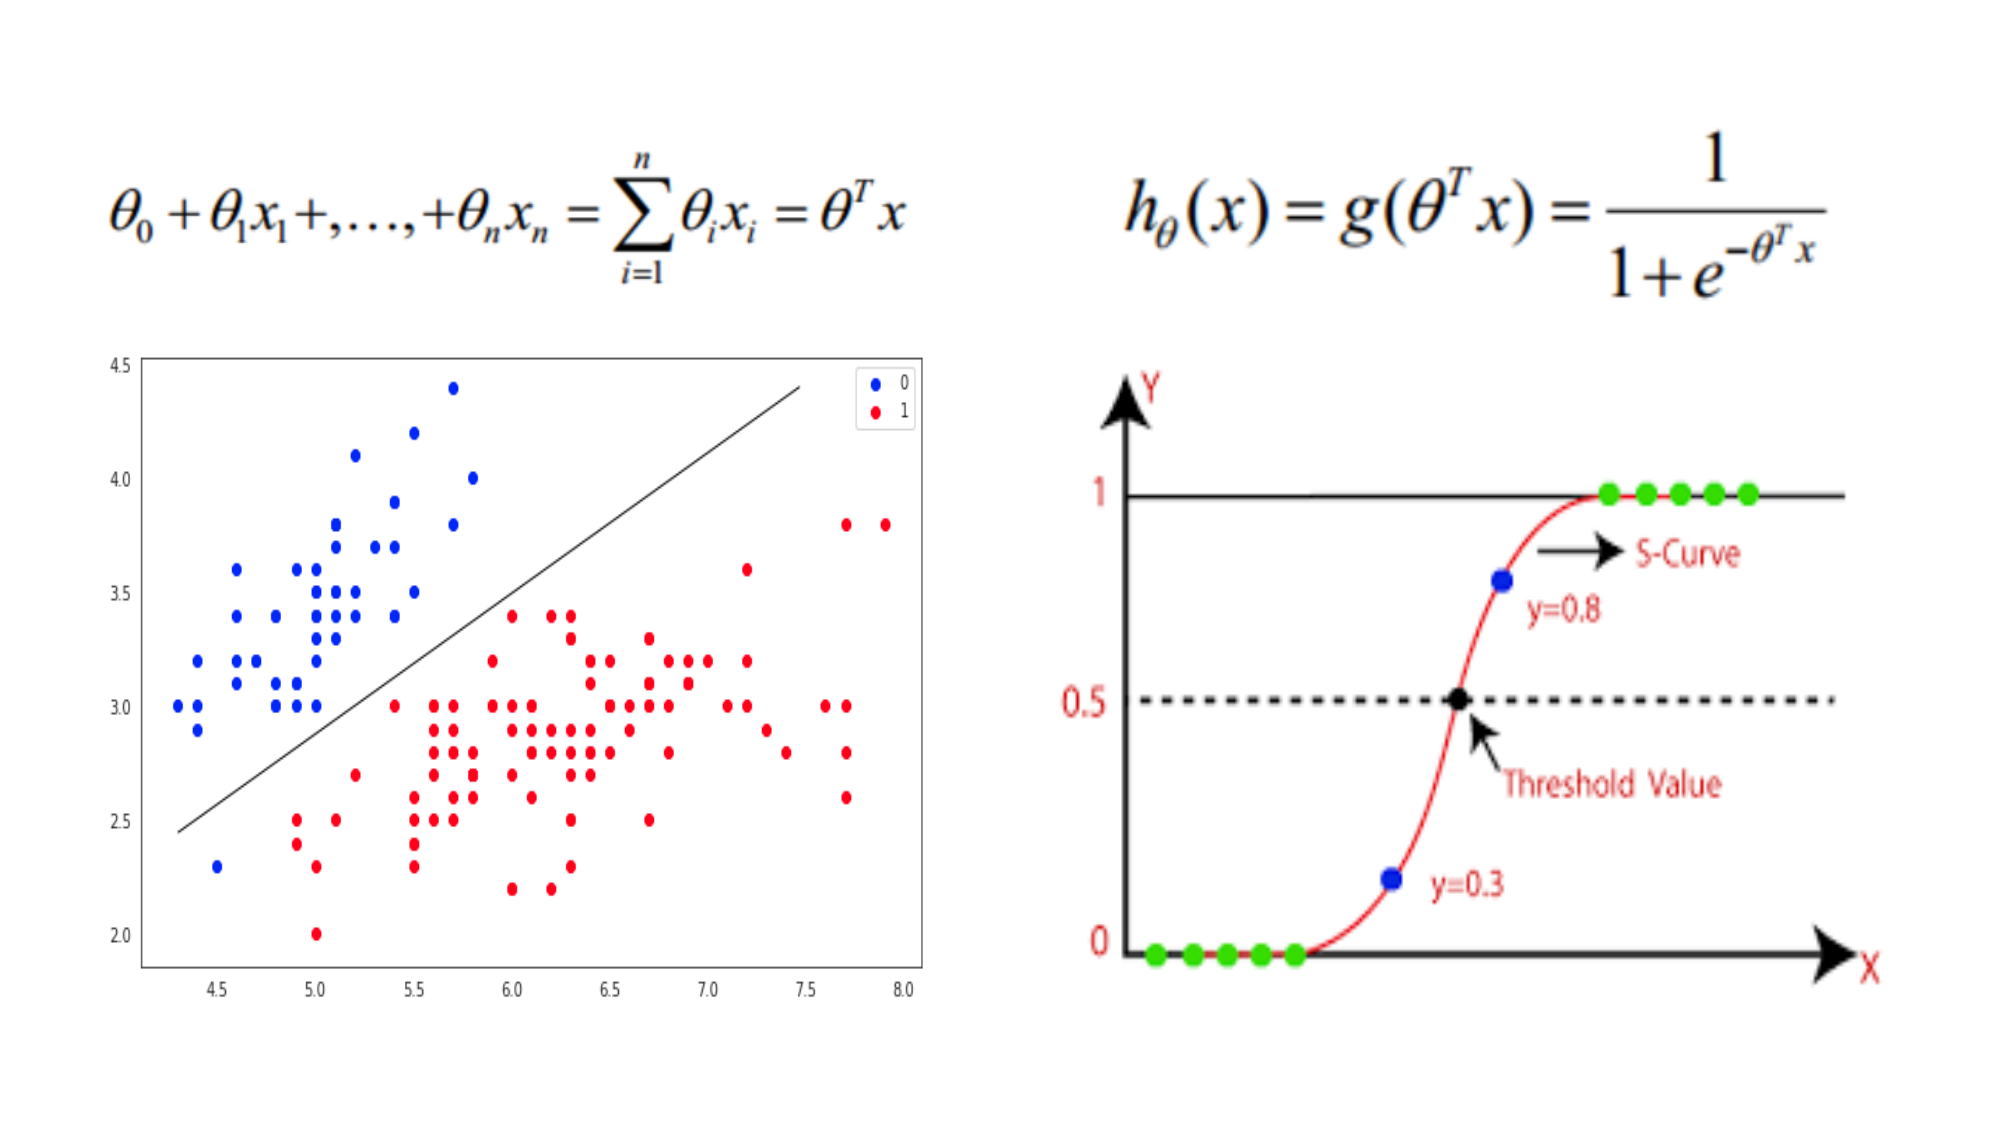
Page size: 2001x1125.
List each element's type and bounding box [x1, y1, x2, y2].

picture [1034, 360, 1926, 997]
picture [87, 127, 948, 318]
picture [1060, 78, 1846, 347]
picture [94, 345, 941, 1012]
